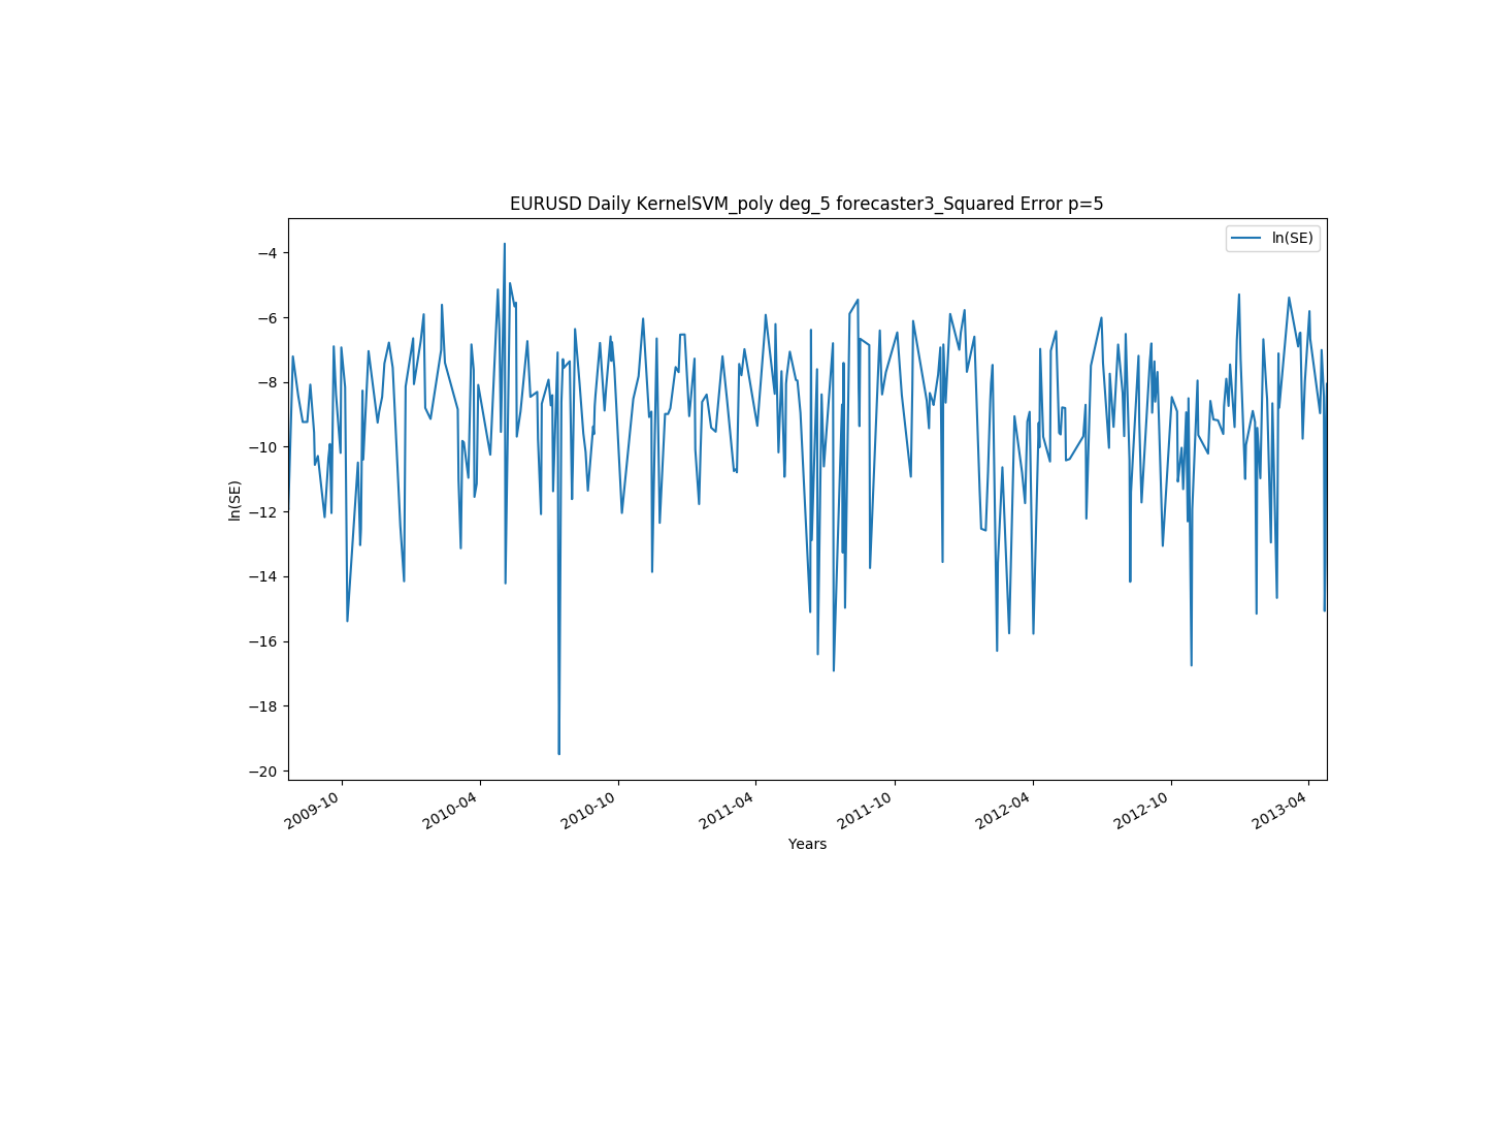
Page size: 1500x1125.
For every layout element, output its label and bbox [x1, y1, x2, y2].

picture [119, 119, 1461, 946]
